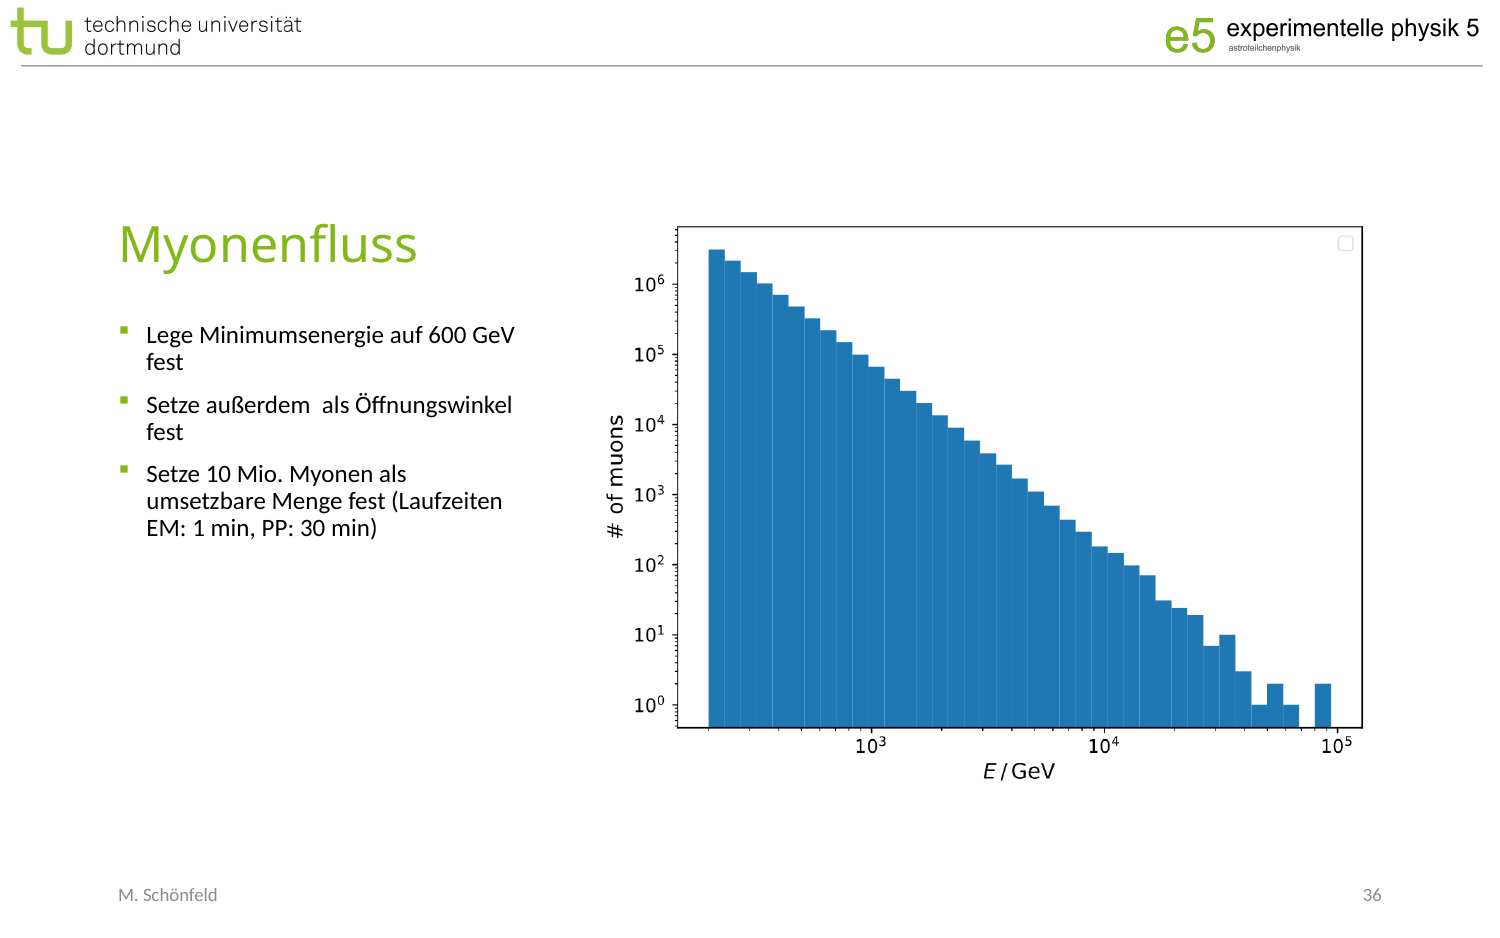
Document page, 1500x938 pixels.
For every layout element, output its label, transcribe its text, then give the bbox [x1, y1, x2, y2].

picture [1166, 18, 1484, 53]
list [564, 219, 1397, 785]
slide_number M. Schönfeld [103, 868, 441, 919]
picture [0, 0, 327, 80]
title Myonenfluss [103, 62, 588, 282]
slide_number 36 [1059, 868, 1397, 919]
